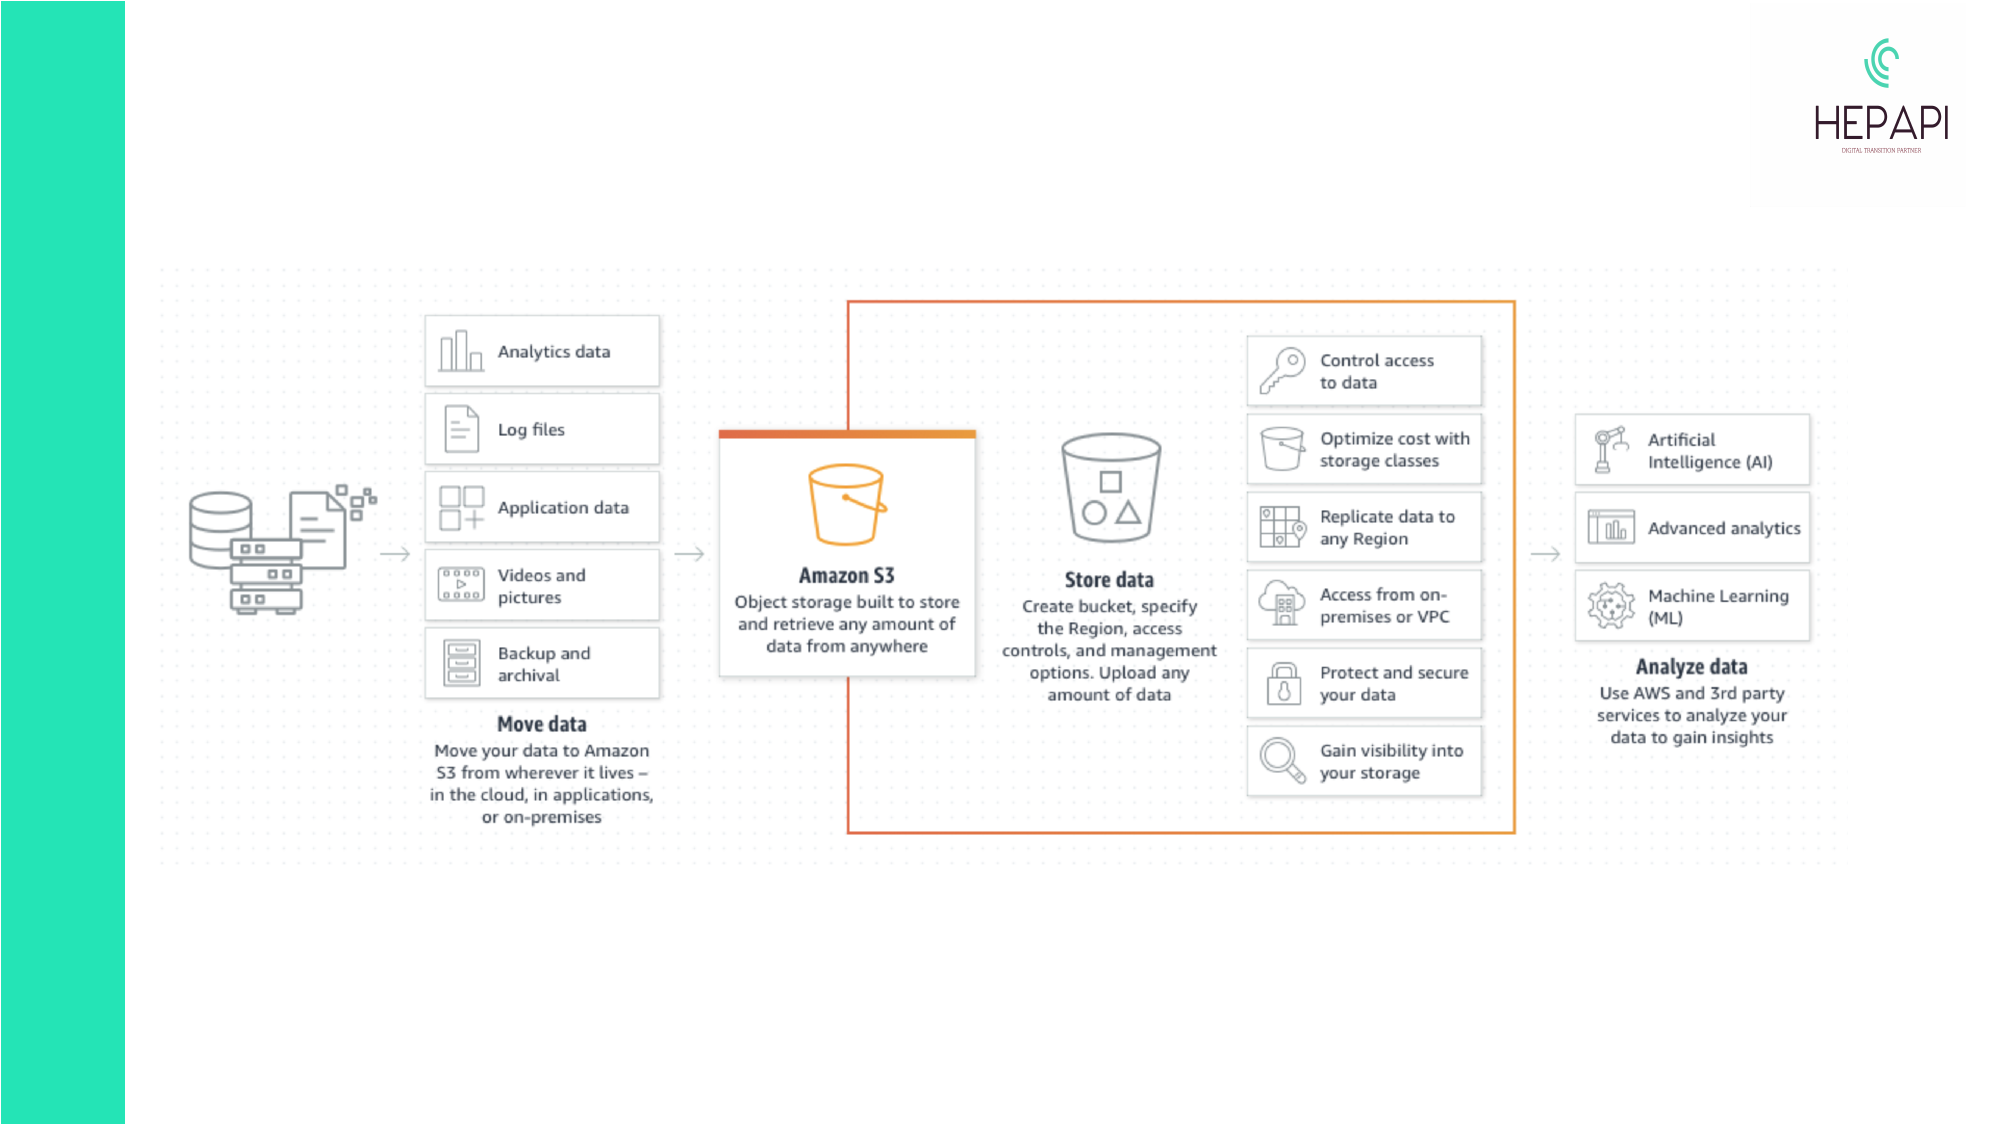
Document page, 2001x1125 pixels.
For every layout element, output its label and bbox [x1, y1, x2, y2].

text_box [0, 0, 127, 1125]
picture [1749, 3, 1966, 207]
picture [151, 259, 1849, 865]
